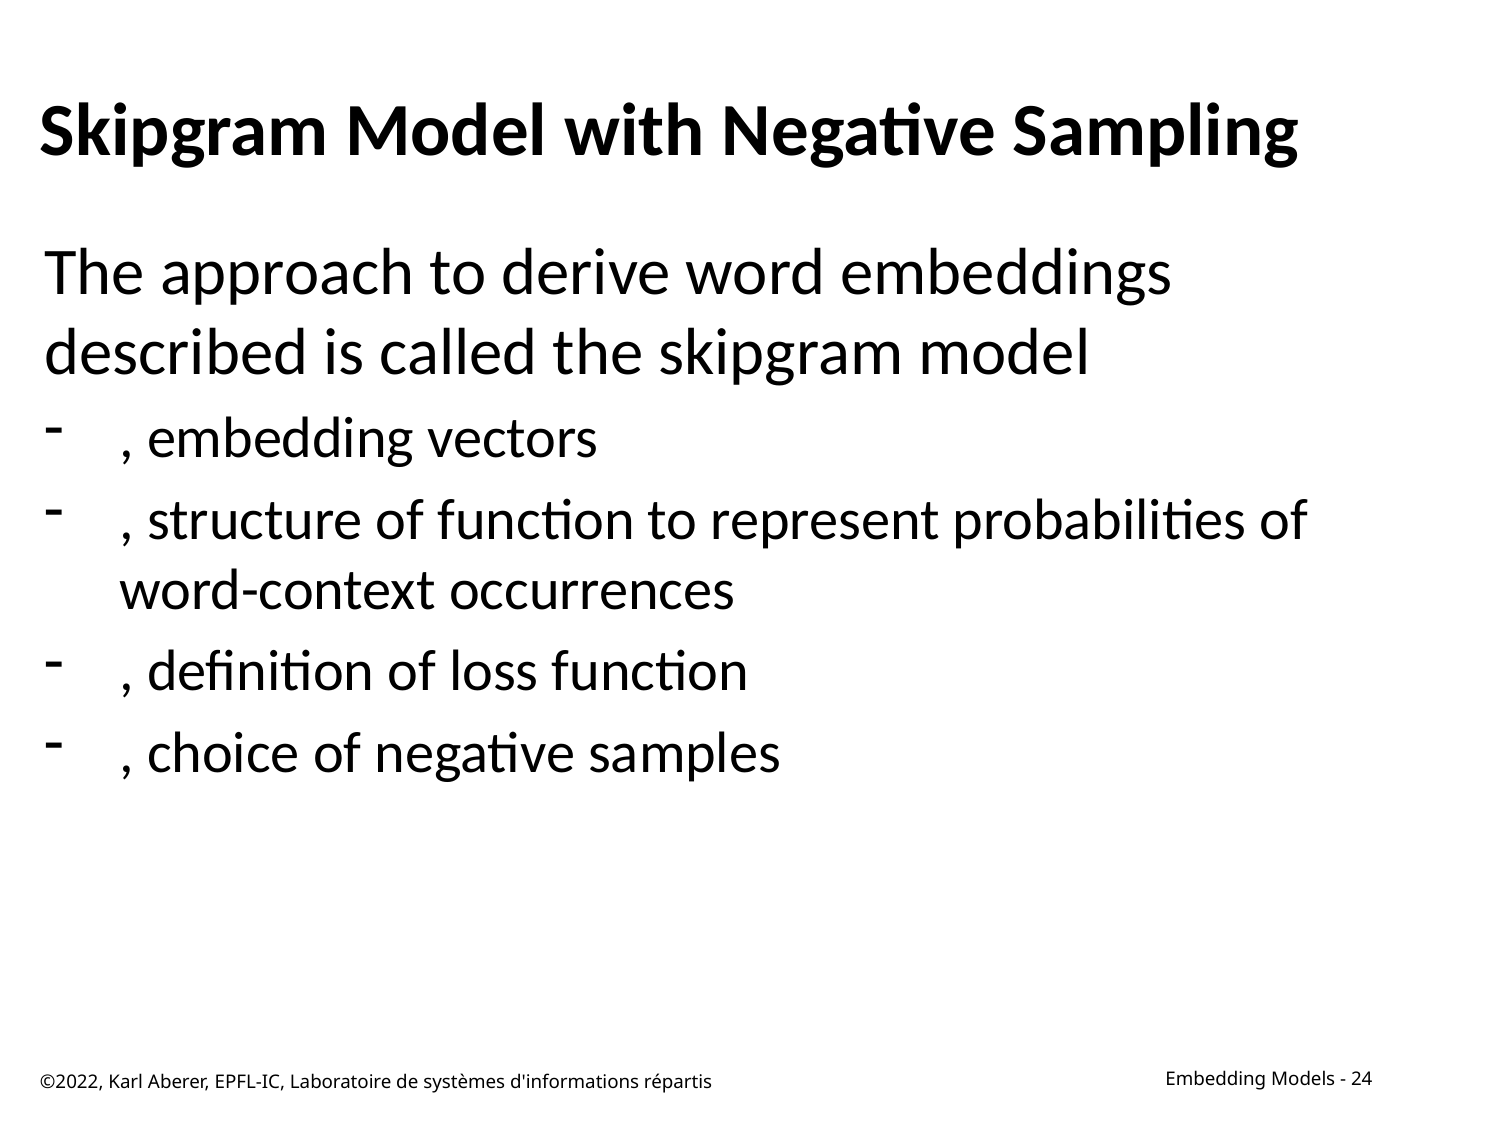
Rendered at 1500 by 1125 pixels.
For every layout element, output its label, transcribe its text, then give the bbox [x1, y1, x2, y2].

title Skipgram Model with Negative Sampling [24, 49, 1388, 201]
footer ©2022, Karl Aberer, EPFL-IC, Laboratoire de systèmes d'informations répartis [24, 1062, 988, 1101]
